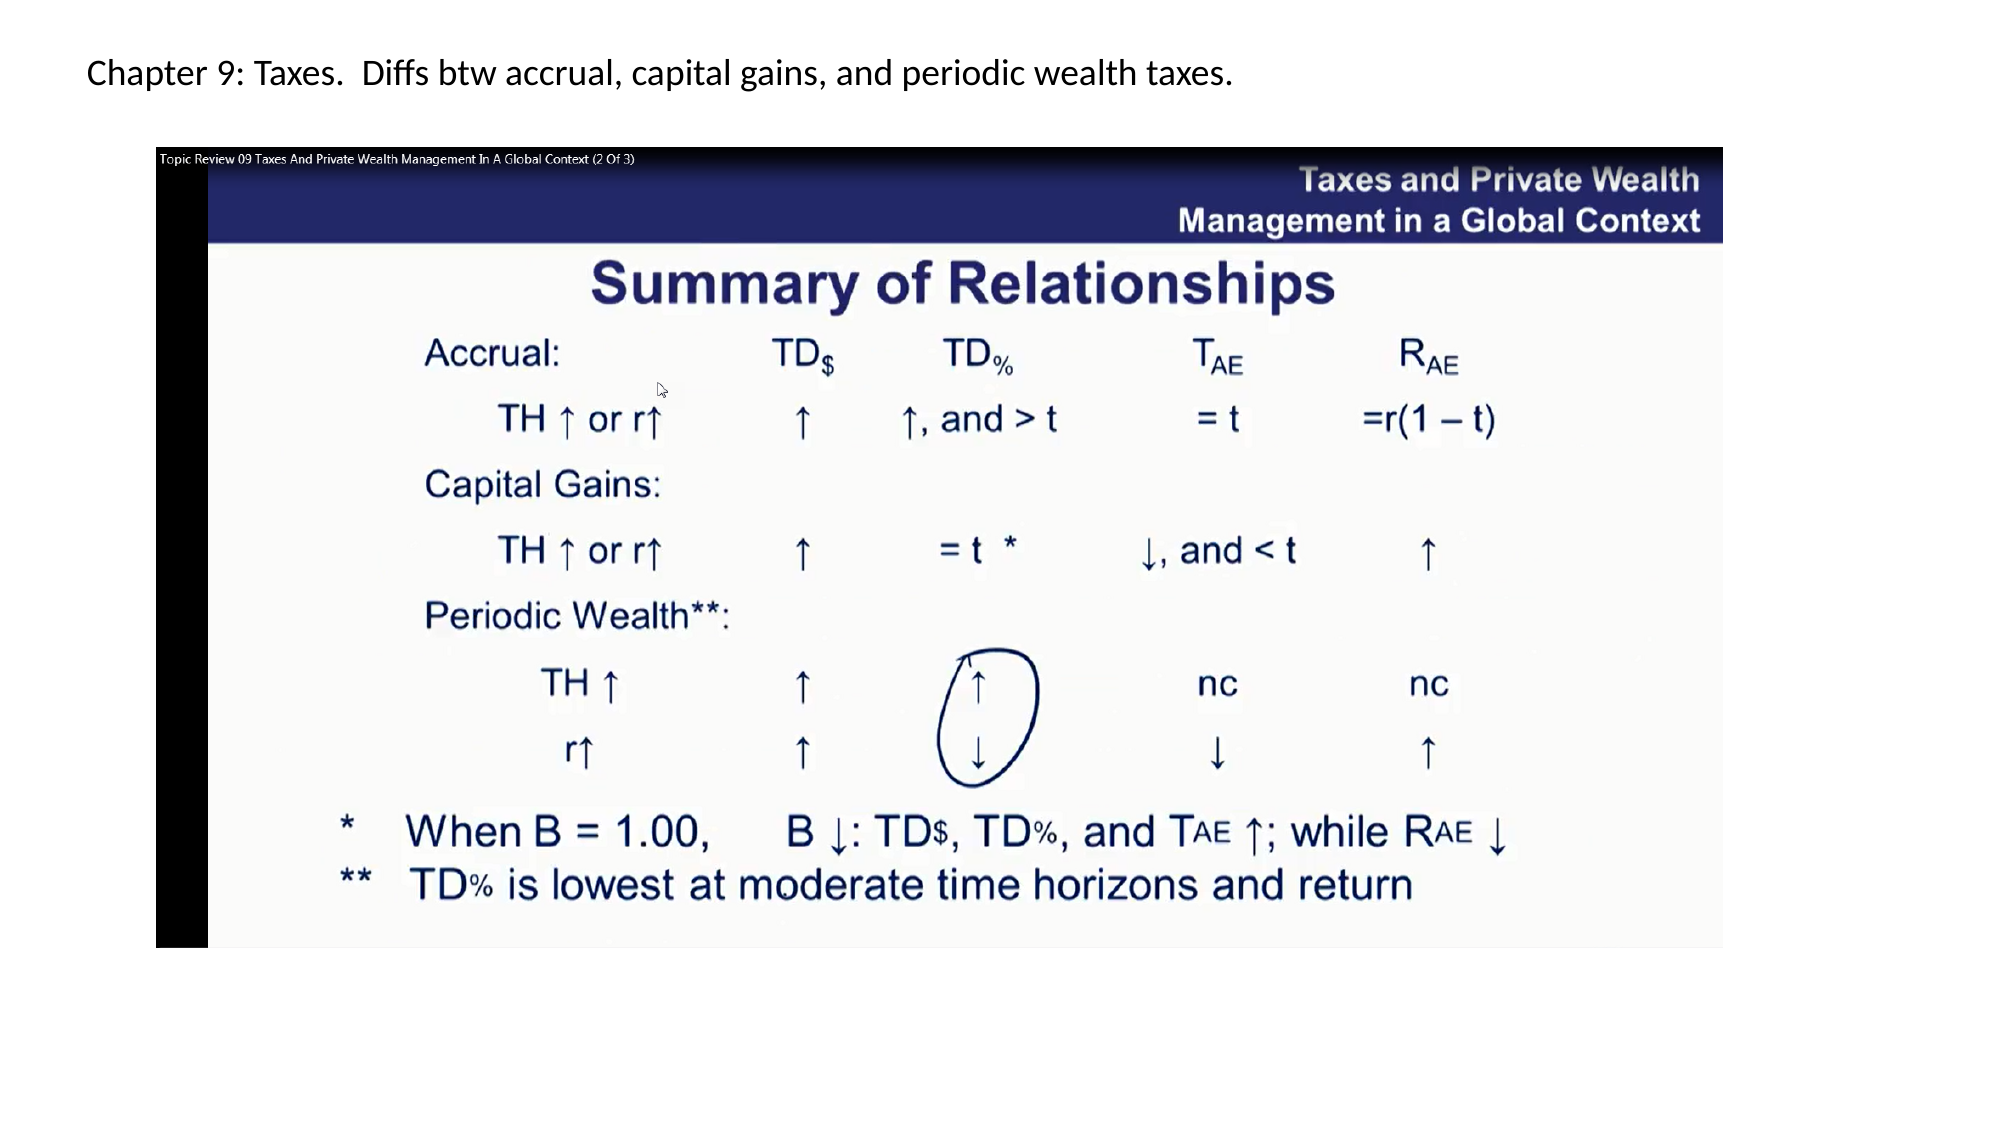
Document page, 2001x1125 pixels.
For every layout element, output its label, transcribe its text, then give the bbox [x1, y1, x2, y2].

picture [156, 147, 1723, 948]
text_box Chapter 9: Taxes. Diffs btw accrual, capital gains, and periodic wealth taxes. [72, 40, 1578, 101]
